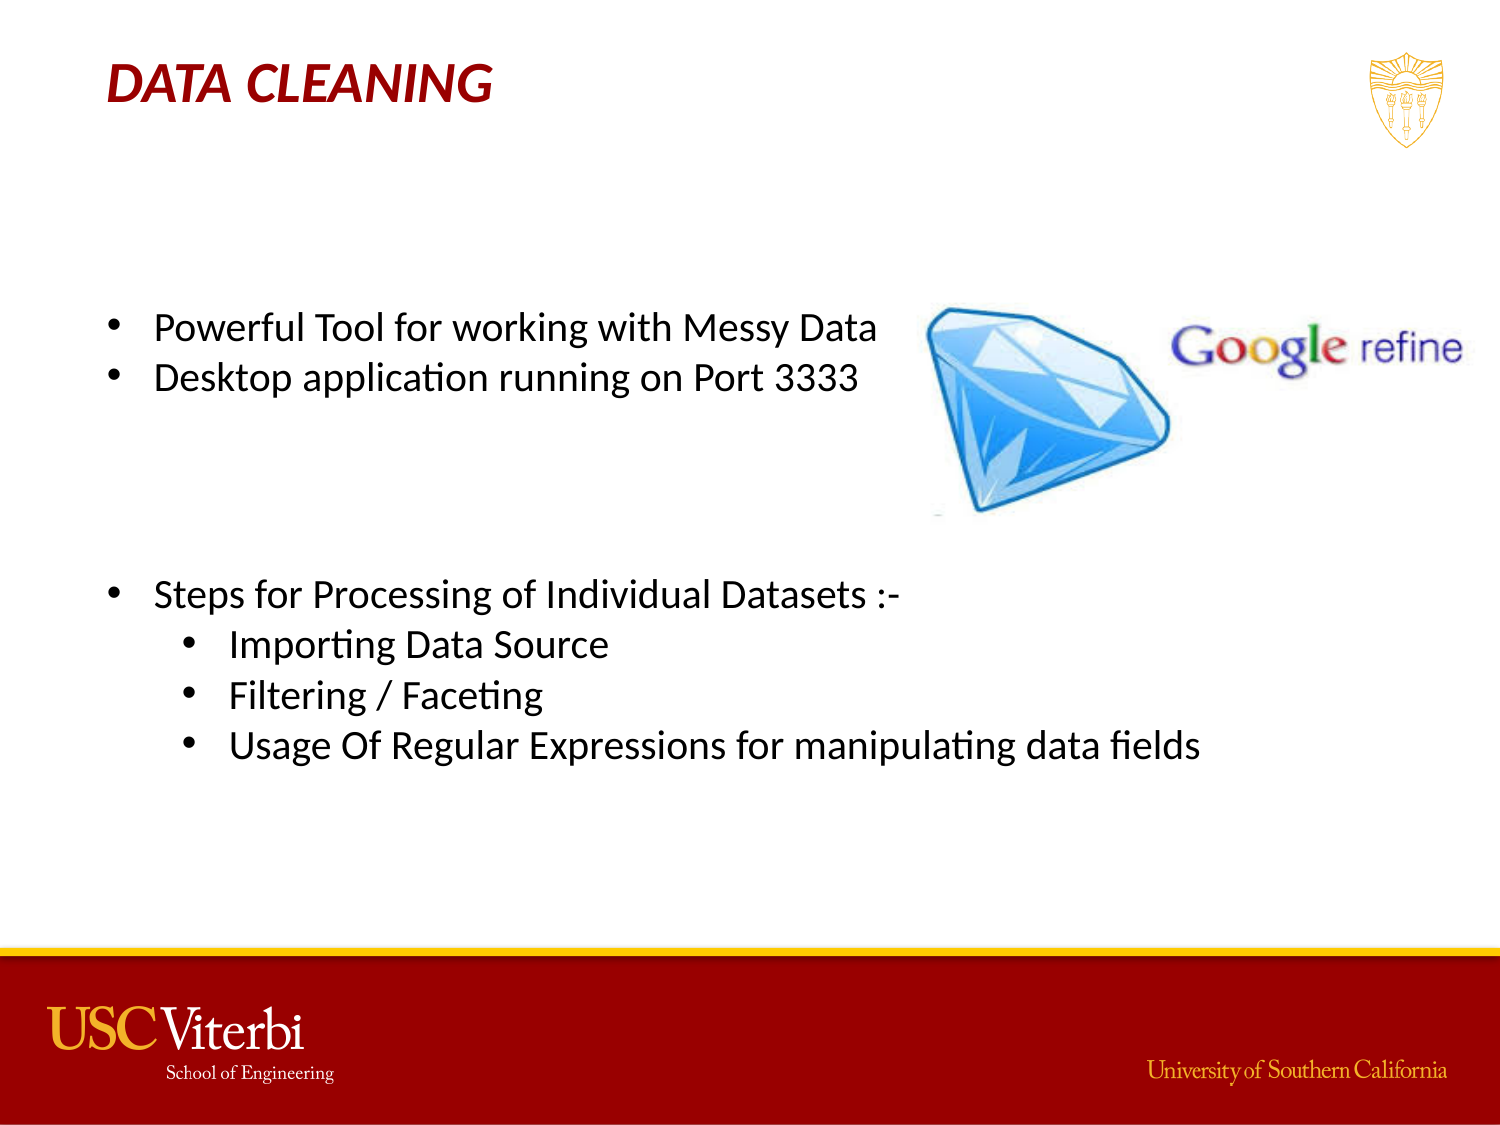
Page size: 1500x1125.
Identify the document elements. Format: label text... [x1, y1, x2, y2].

picture [1345, 39, 1468, 162]
text_box DATA CLEANING [92, 37, 1327, 122]
text_box Steps for Processing of Individual Datasets :- Importing Data Source Filtering / Faceting Usage Of Regular Expressions for manipulating data fields [92, 509, 1401, 825]
text_box Powerful Tool for working with Messy Data Desktop application running on Port 3333 [92, 292, 897, 457]
picture [1147, 1059, 1447, 1086]
picture [47, 1006, 334, 1084]
picture [899, 291, 1484, 532]
